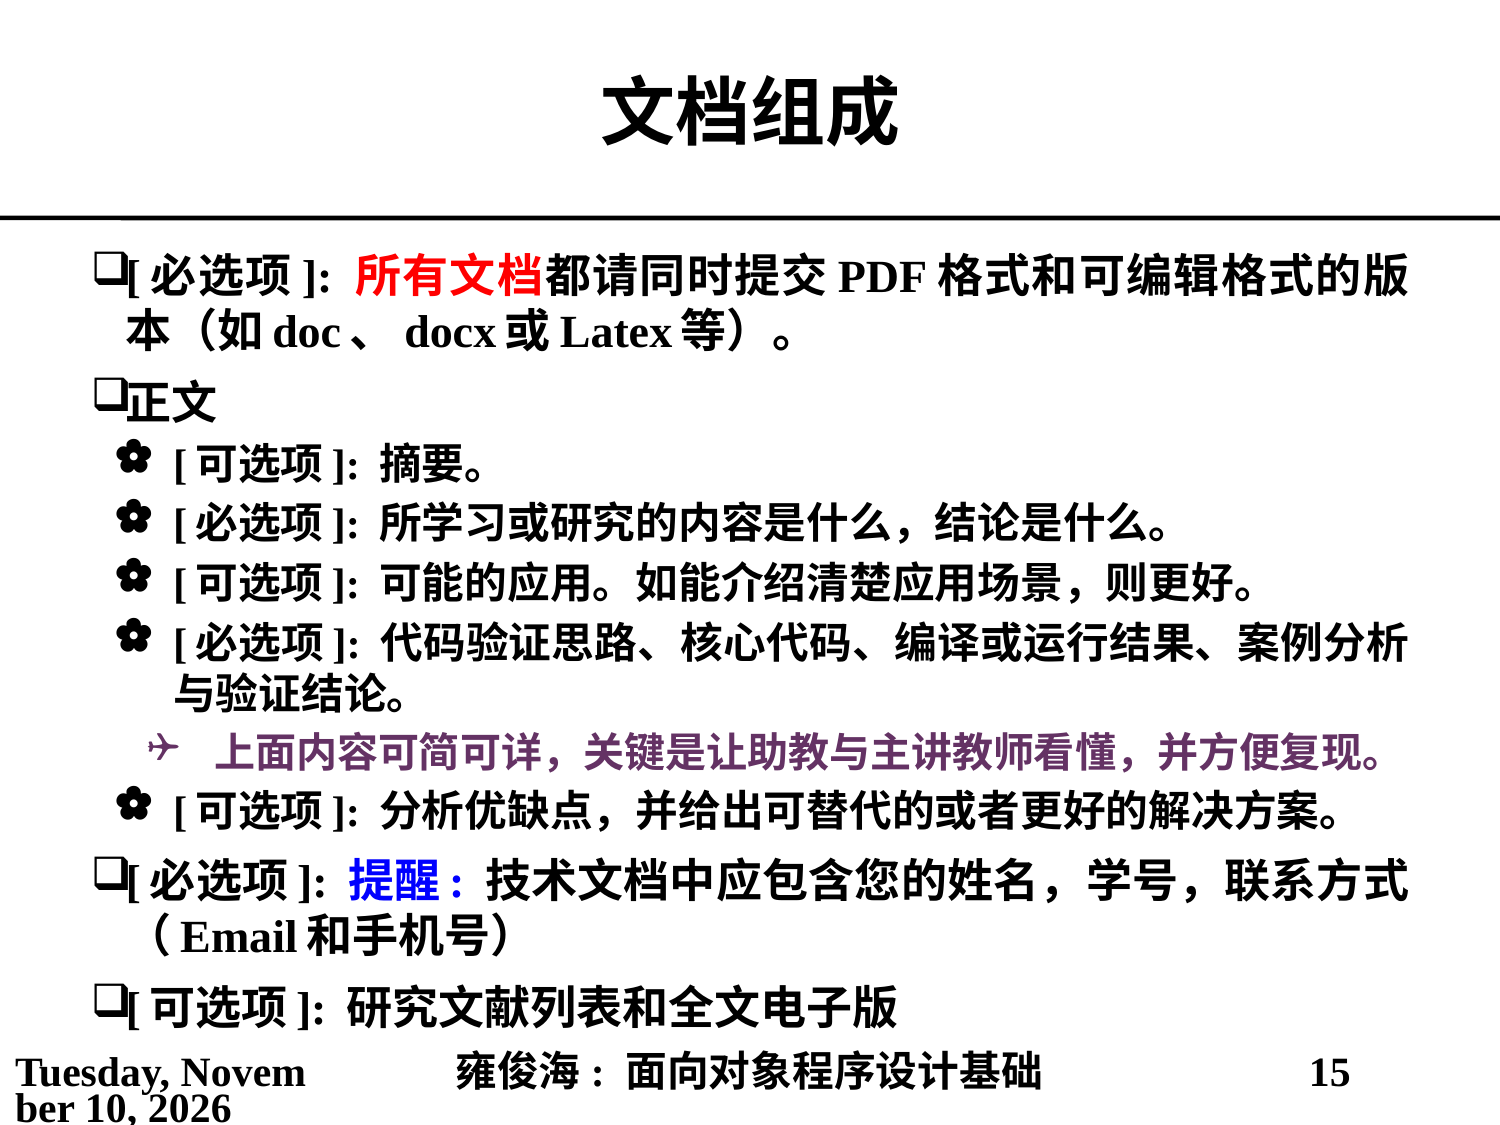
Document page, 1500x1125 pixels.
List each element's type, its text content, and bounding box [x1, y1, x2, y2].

slide_number 15 [1161, 1042, 1499, 1103]
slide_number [0, 1042, 337, 1103]
list [必选项]: 所有文档都请同时提交PDF格式和可编辑格式的版本（如doc、docx或Latex等）。 正文 [可选项]: 摘要。 [必选项]: 所学习或研究的内容是什么，结论是什么。 [可选项]: 可能的应用。如能介绍清楚应用场景，则更好。 [必选项]: 代码验证思路、核心代码、编译或运行结果、案例分析与验证结论。 上面内容可简可详，关键是让助教与主讲教师看懂，并方便复现。 [可选项]: 分析优缺点，并给出可替代的或者更好的解决方案。 [必选项]: 提醒: 技术文档中应包含您的姓名，学号，联系方式（Email和手机号） [可选项]: 研究文献列表和全文电子版 [75, 239, 1425, 1042]
footer 雍俊海: 面向对象程序设计基础 [337, 1042, 1161, 1103]
title 文档组成 [0, 0, 1500, 217]
